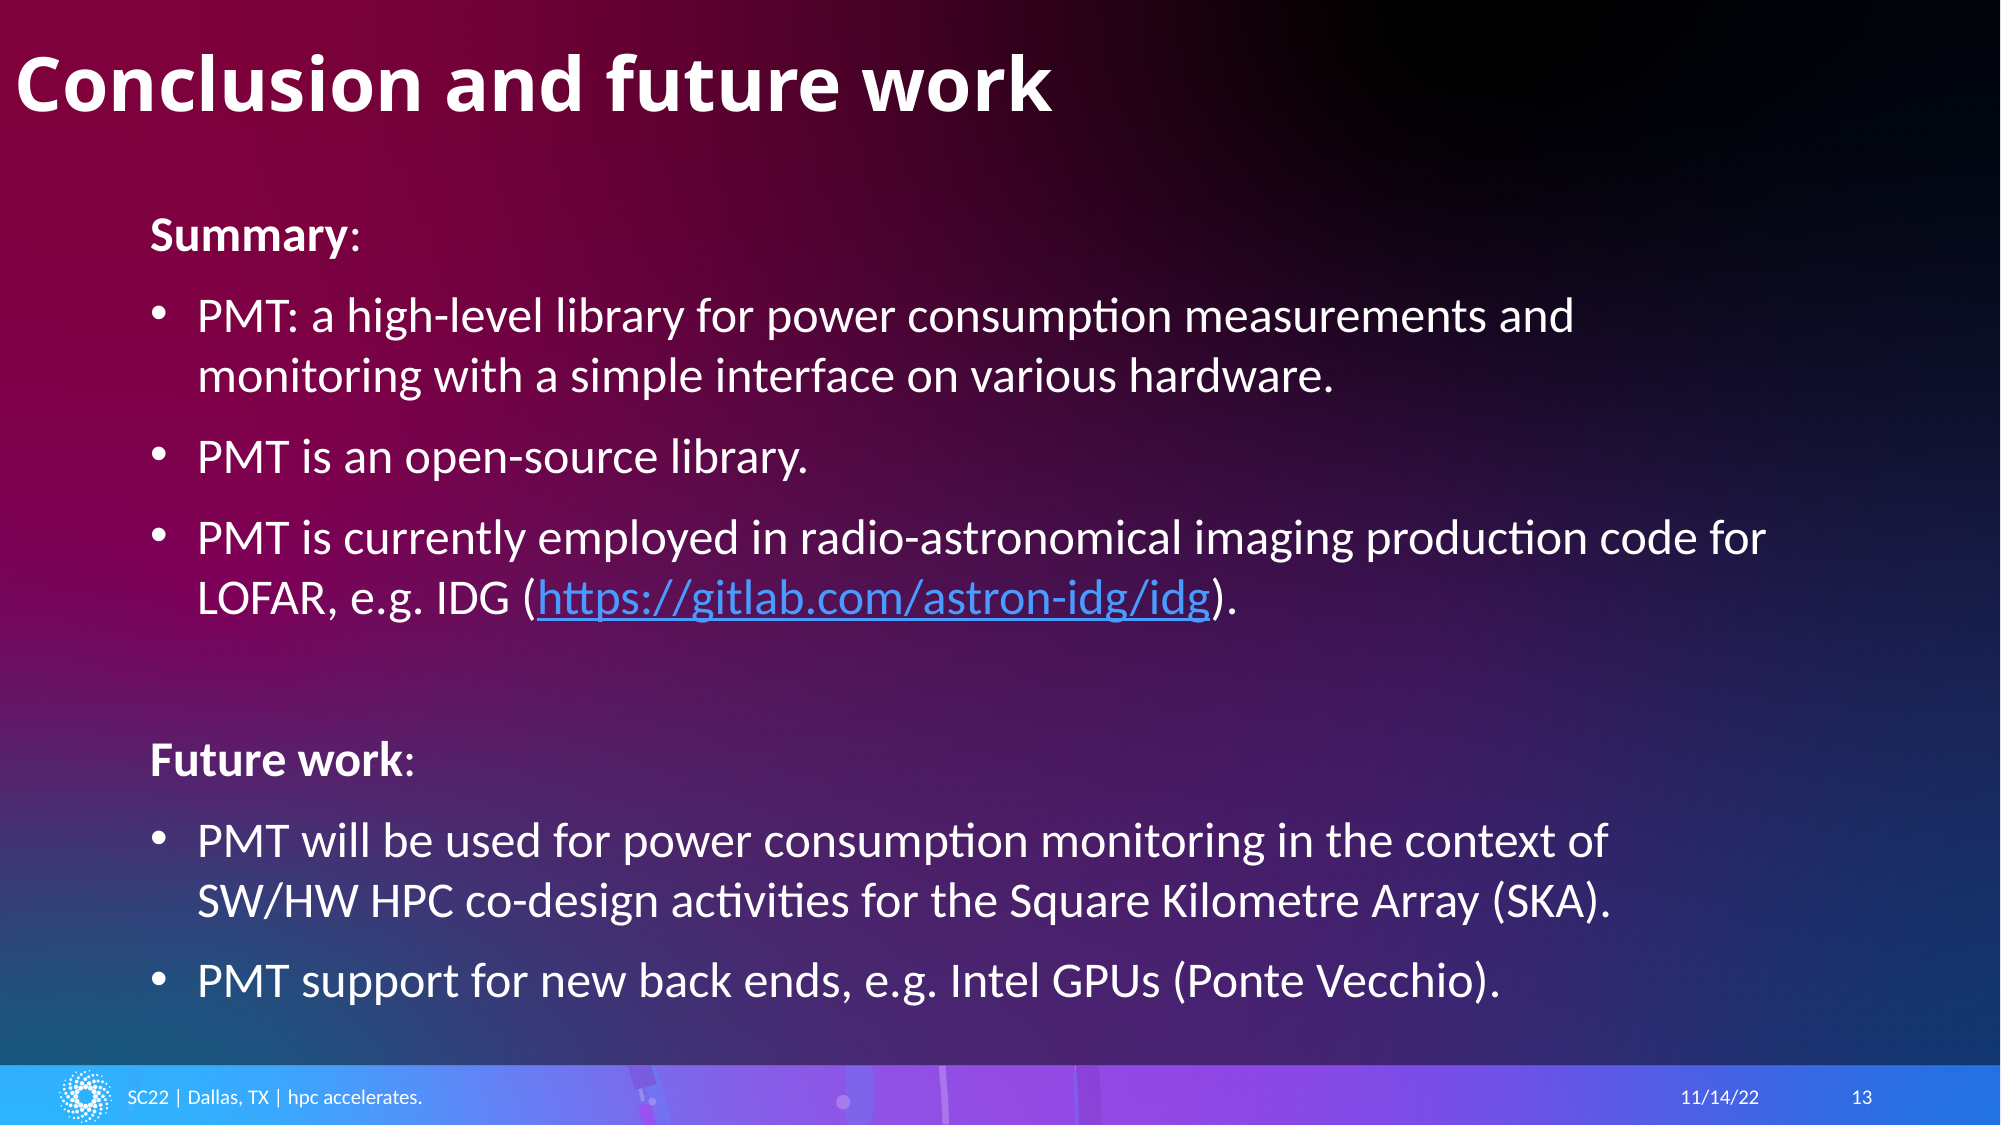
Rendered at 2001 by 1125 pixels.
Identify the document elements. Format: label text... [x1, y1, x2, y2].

text_box Conclusion and future work [0, 0, 1662, 164]
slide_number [1511, 1070, 1775, 1124]
picture [0, 0, 2001, 1125]
slide_number 13 [1797, 1070, 1888, 1124]
list Summary: PMT: a high-level library for power consumption measurements and monitoring with a simple interface on various hardware. PMT is an open-source library. PMT is currently employed in radio-astronomical imaging production code for LOFAR, e.g. IDG (https://gitlab.com/astron-idg/idg). Future work: PMT will be used for power consumption monitoring in the context of SW/HW HPC co-design activities for the Square Kilometre Array (SKA). PMT support for new back ends, e.g. Intel GPUs (Ponte Vecchio). [135, 165, 1798, 1125]
footer SC22 | Dallas, TX | hpc accelerates. [112, 1070, 1490, 1124]
